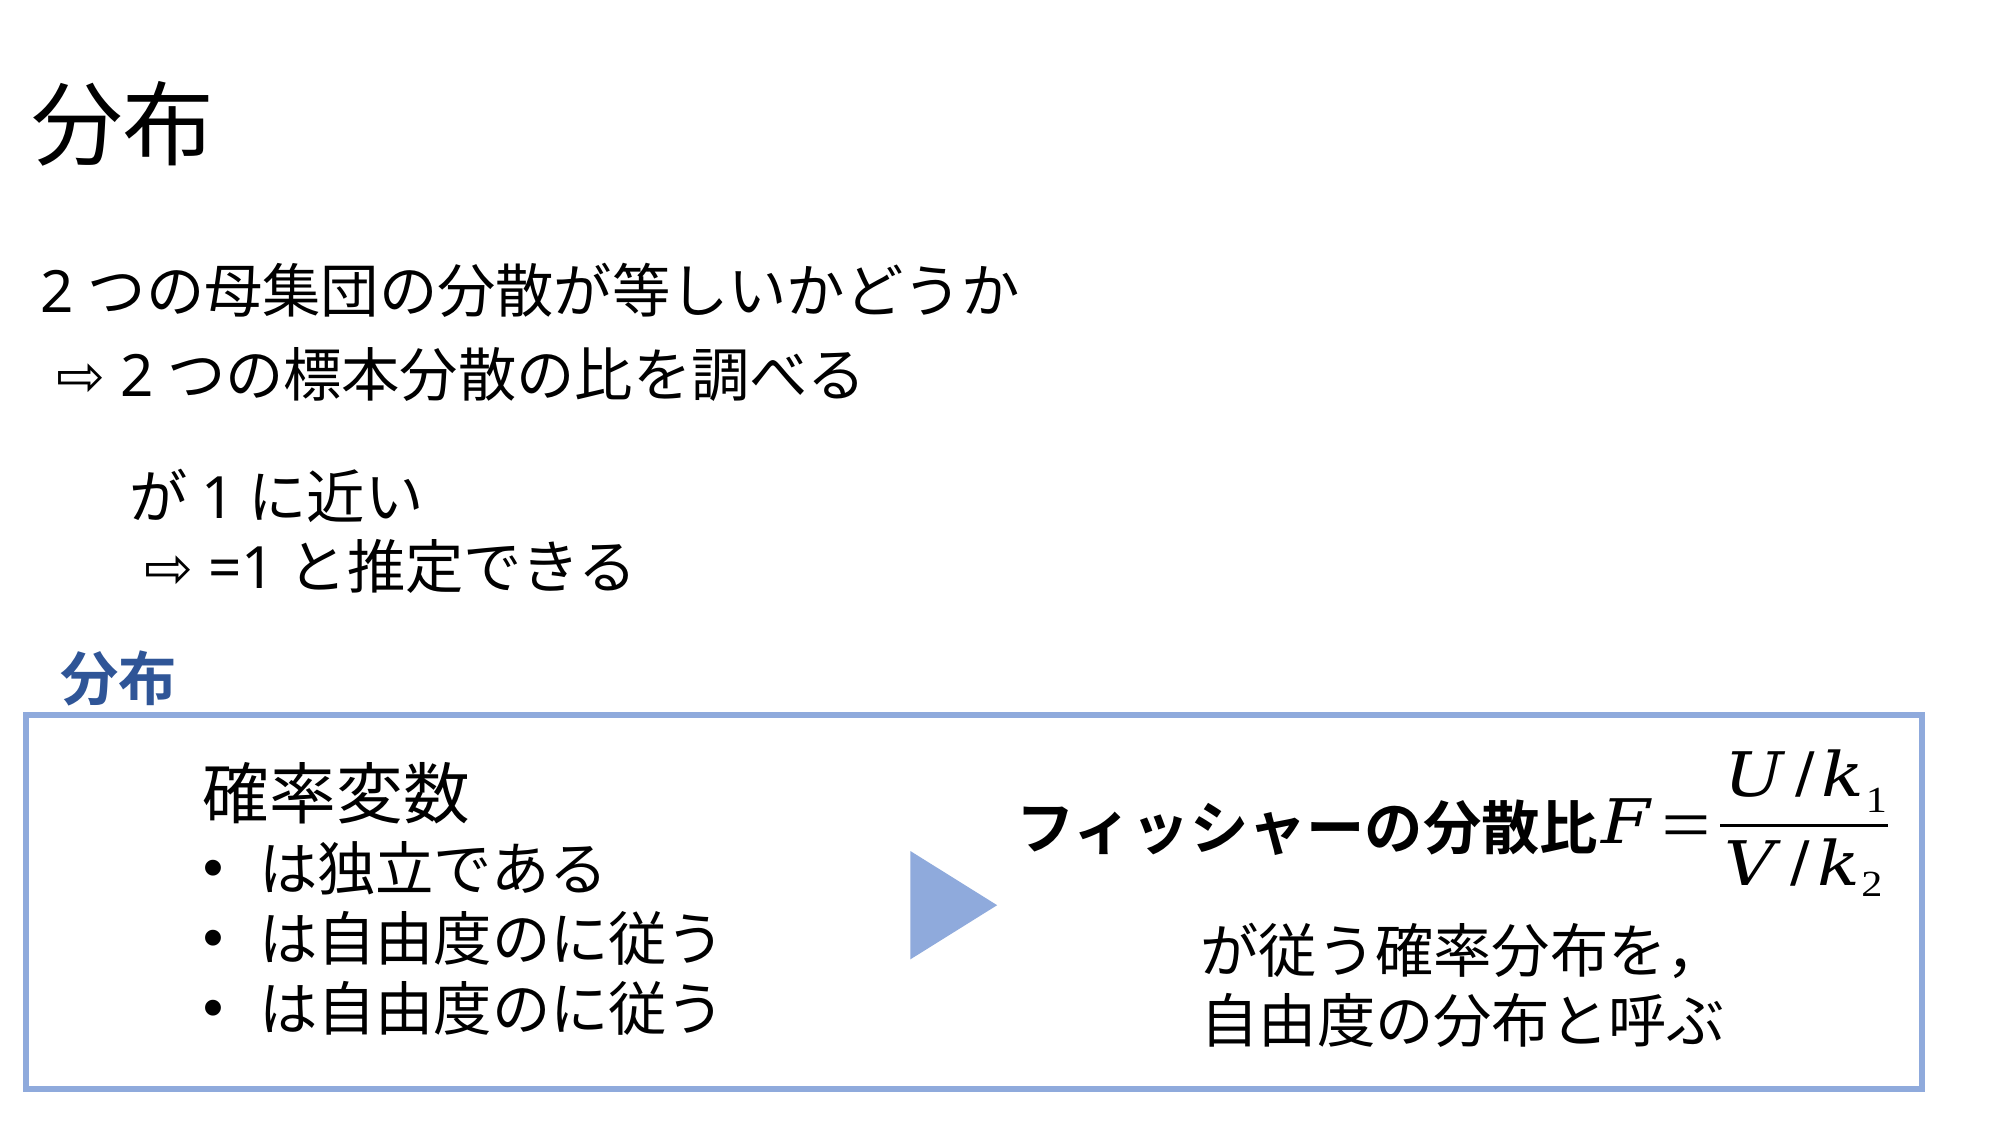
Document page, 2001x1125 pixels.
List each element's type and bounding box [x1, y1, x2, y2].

text_box [25, 714, 1923, 1090]
text_box [910, 851, 998, 960]
